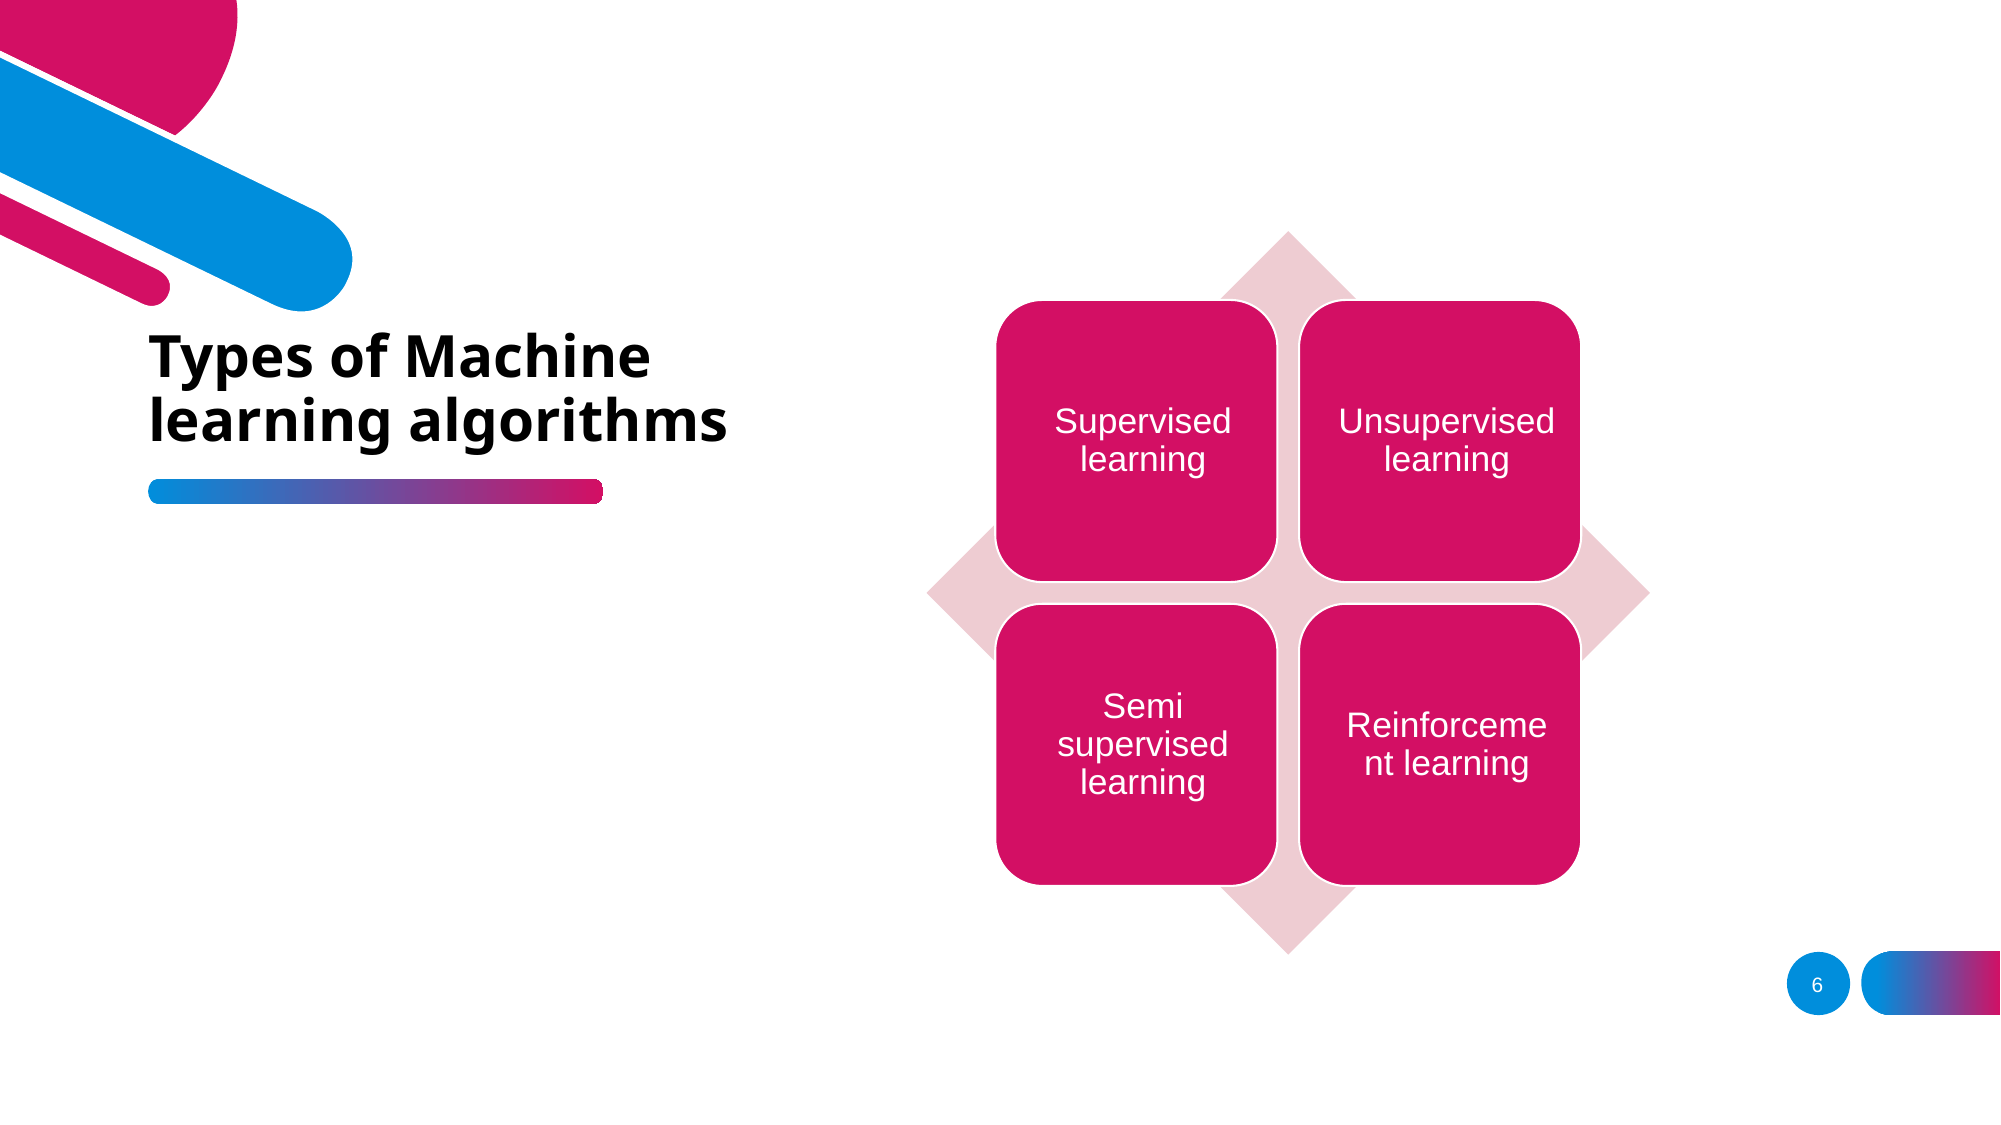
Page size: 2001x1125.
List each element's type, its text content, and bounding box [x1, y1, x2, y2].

slide_number 6 [1772, 954, 1863, 1015]
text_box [898, 231, 1679, 955]
title Types of Machine learning algorithms [133, 350, 858, 462]
